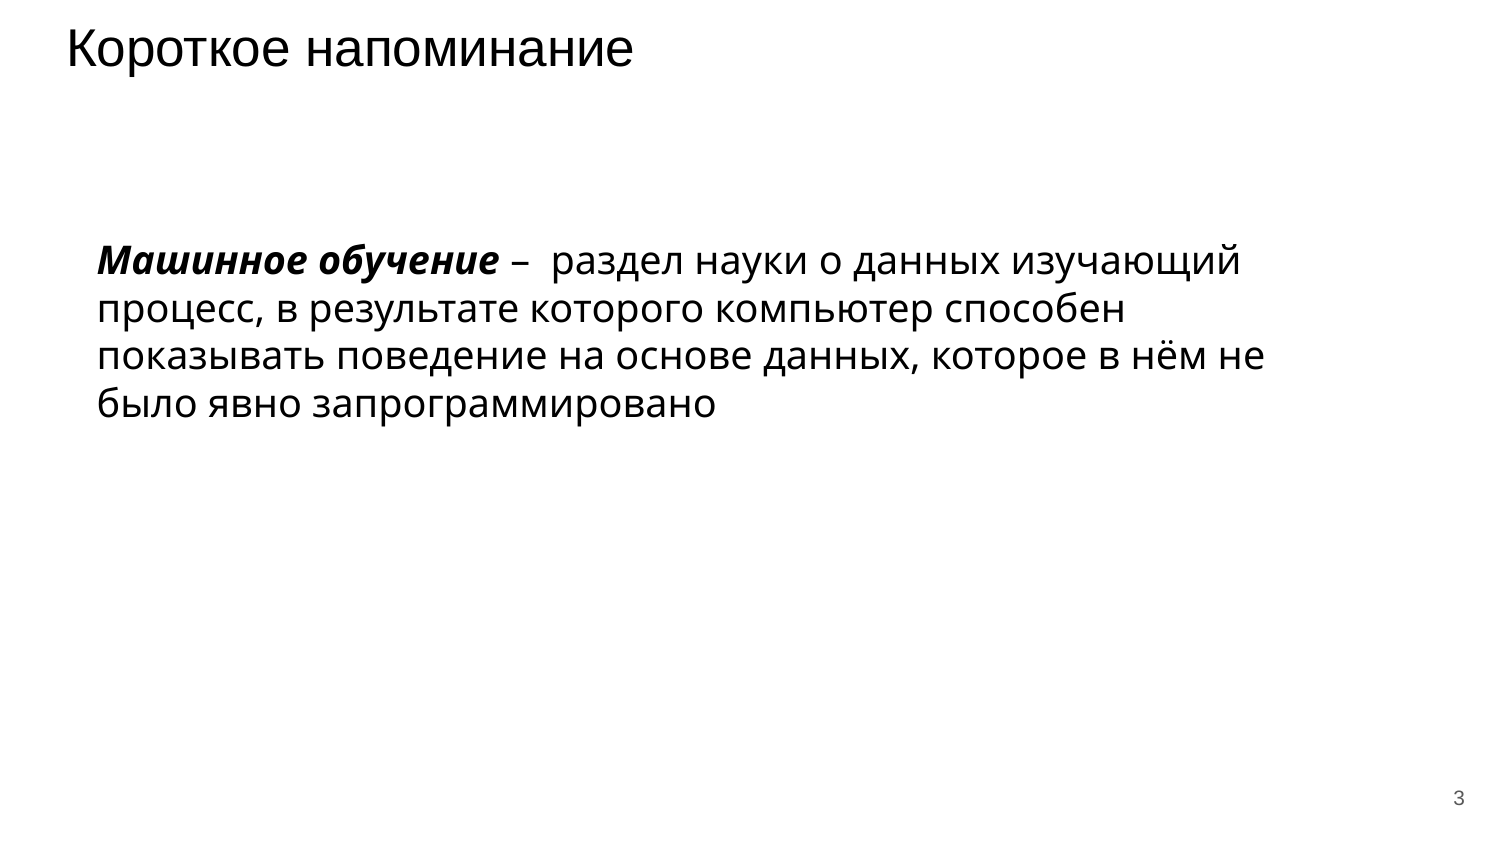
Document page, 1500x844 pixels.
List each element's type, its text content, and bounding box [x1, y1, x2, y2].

slide_number ‹#› [1389, 764, 1480, 830]
text_box Машинное обучение – раздел науки о данных изучающий процесс, в результате которого компьютер способен показывать поведение на основе данных, которое в нём не было явно запрограммировано [81, 220, 1300, 754]
title Короткое напоминание [51, 0, 1449, 92]
